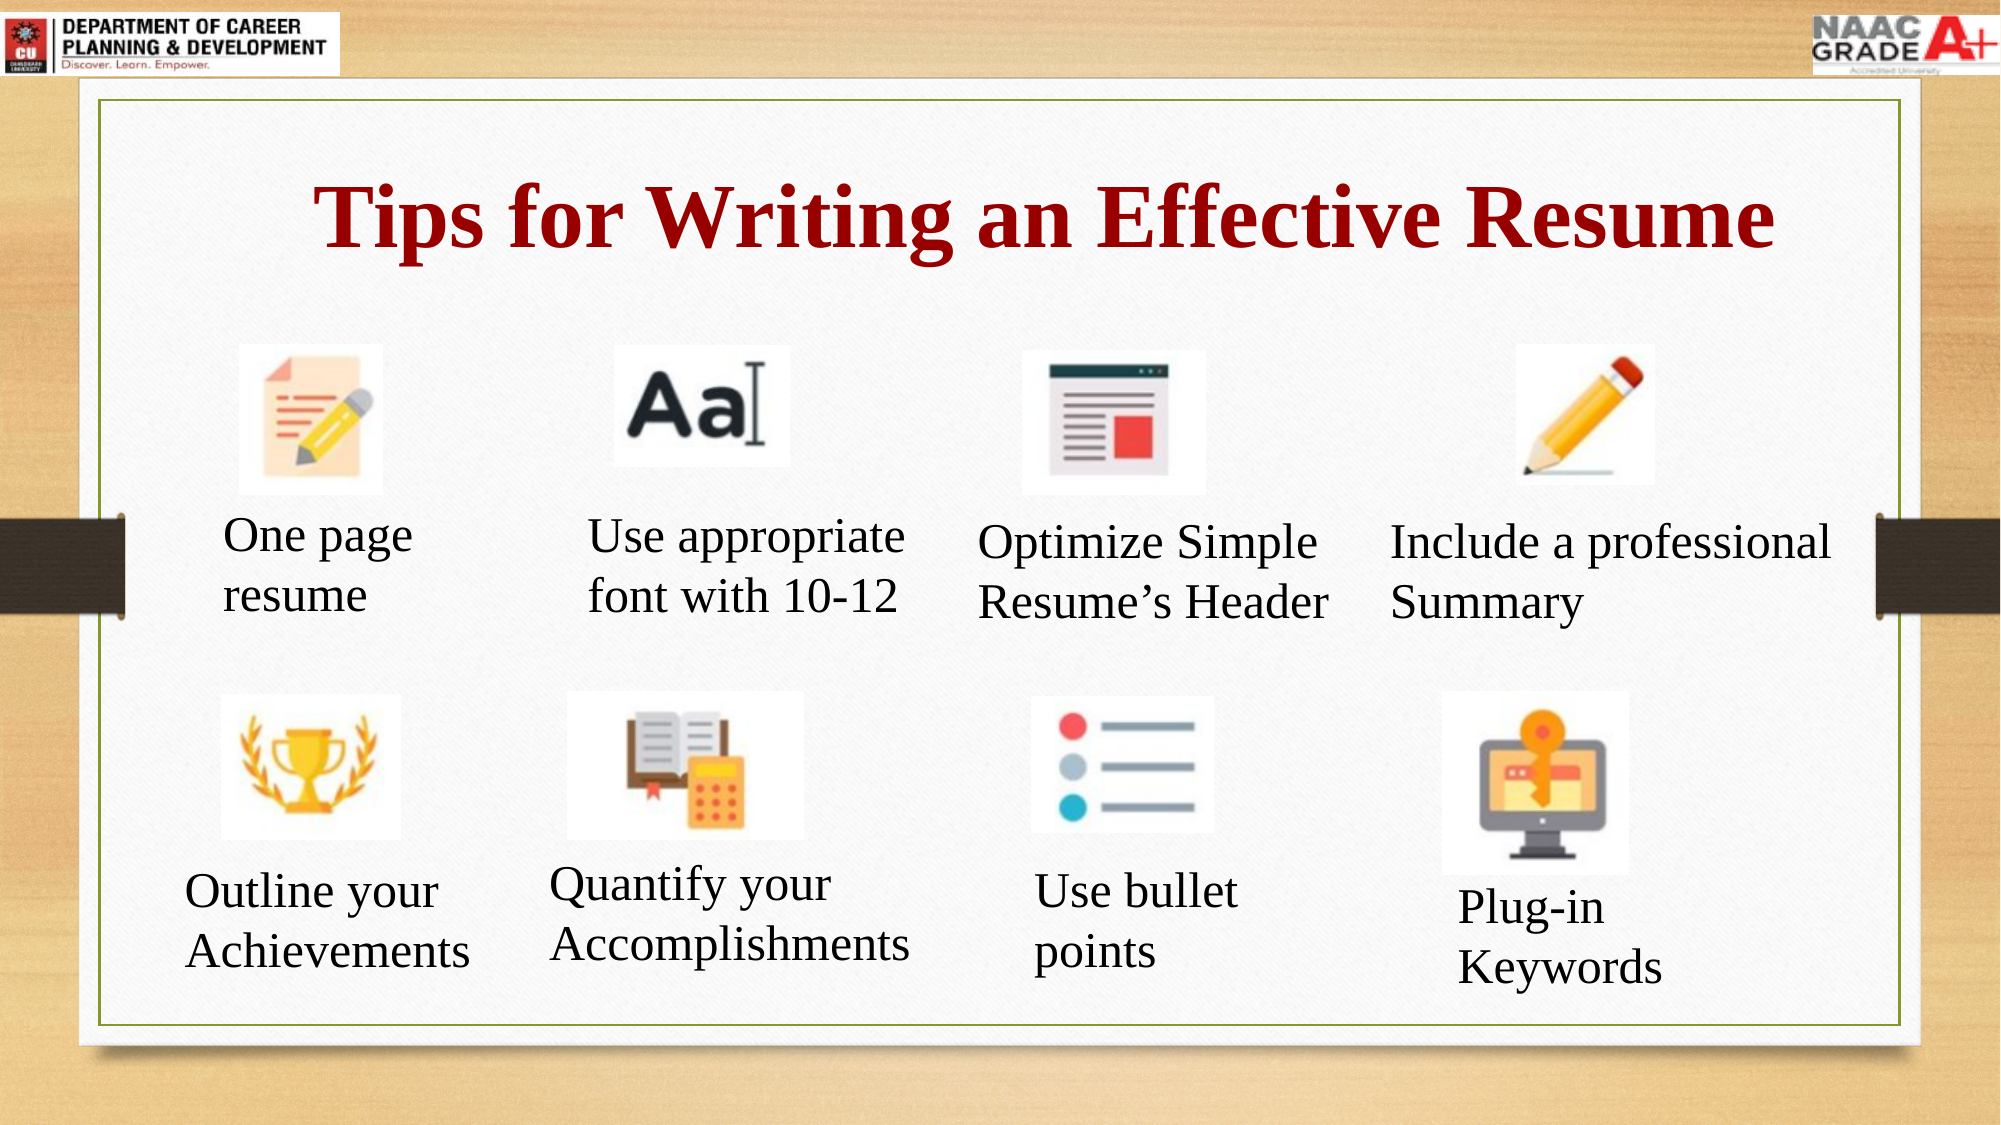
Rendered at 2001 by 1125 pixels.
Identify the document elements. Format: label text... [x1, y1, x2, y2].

text_box One page resume [208, 494, 472, 629]
text_box Outline your Achievements [169, 849, 510, 985]
text_box Plug-in Keywords [1442, 865, 1783, 1001]
text_box Tips for Writing an Effective Resume [239, 93, 1852, 274]
text_box Quantify your Accomplishments [534, 842, 963, 978]
picture [0, 0, 2001, 1125]
text_box Optimize Simple Resume’s Header [963, 501, 1350, 637]
text_box Use bullet points [1019, 849, 1360, 985]
text_box Use appropriate font with 10-12 [572, 495, 922, 630]
text_box Include a professional Summary [1375, 501, 1934, 637]
